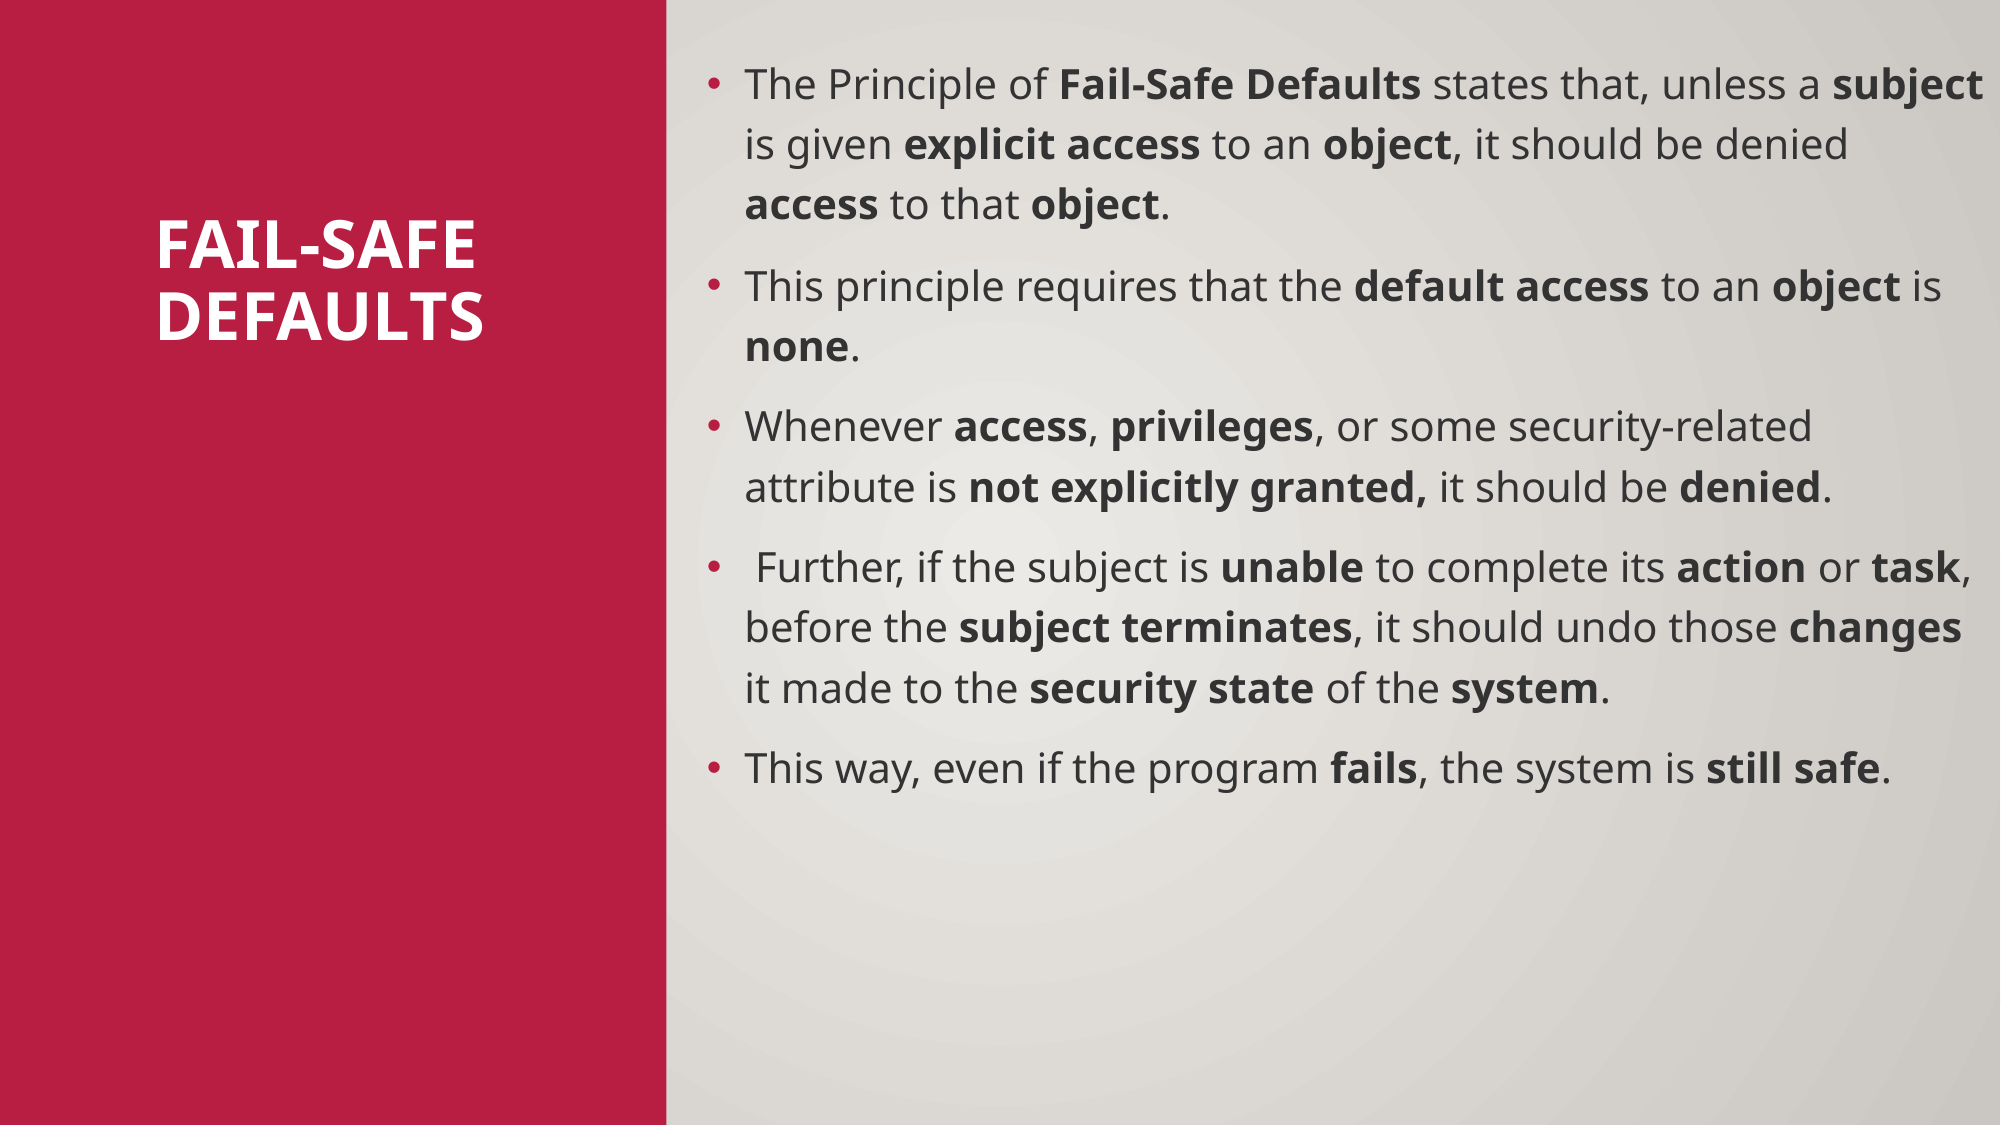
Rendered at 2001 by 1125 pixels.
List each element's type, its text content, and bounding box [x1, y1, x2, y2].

text_box [668, 0, 2000, 1125]
title Fail-safe defaults [139, 203, 587, 956]
list The Principle of Fail-Safe Defaults states that, unless a subject is given explicit access to an object, it should be denied access to that object. This principle requires that the default access to an object is none. Whenever access, privileges, or some security-related attribute is not explicitly granted, it should be denied. Further, if the subject is unable to complete its action or task, before the subject terminates, it should undo those changes it made to the security state of the system. This way, even if the program fails, the system is still safe. [691, 40, 2000, 1110]
text_box [0, 0, 668, 1125]
